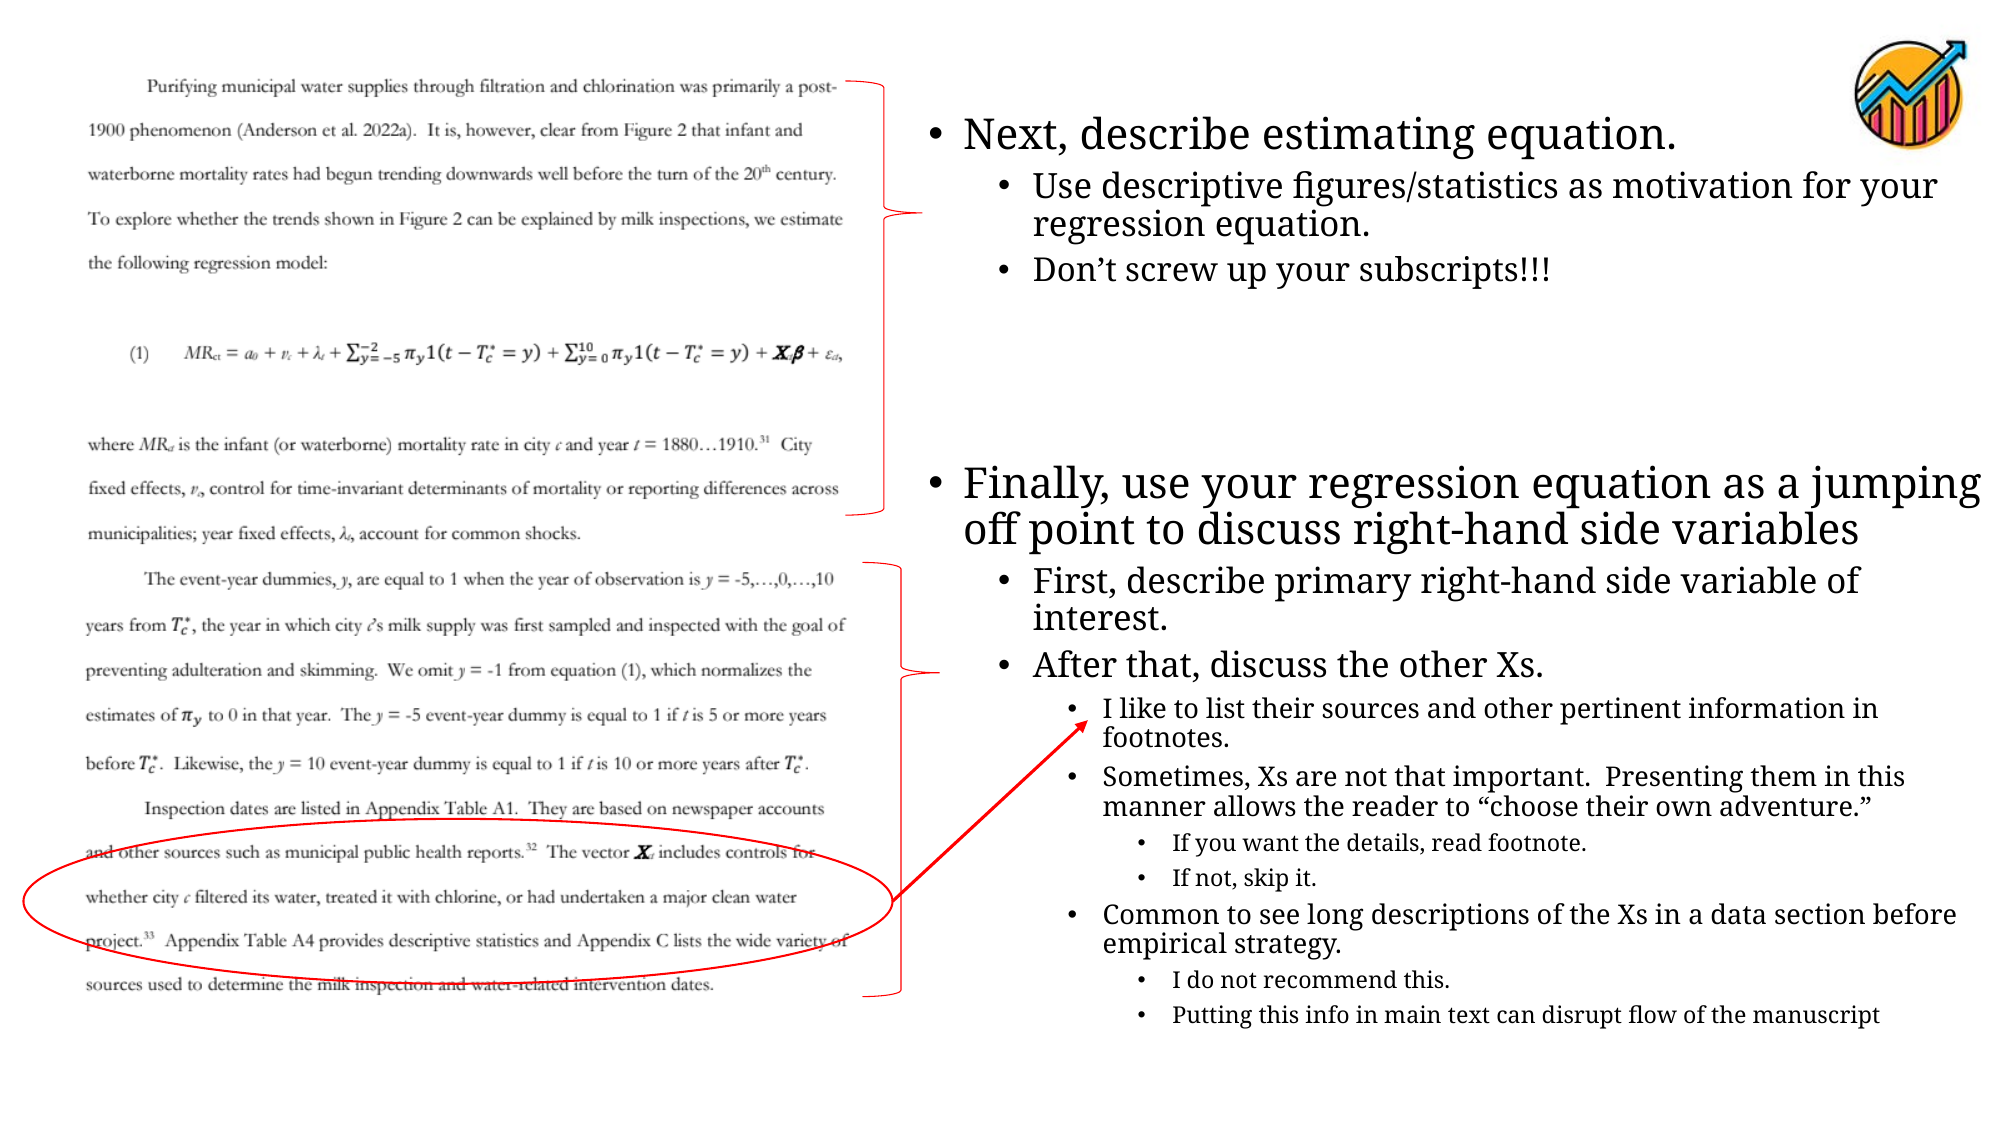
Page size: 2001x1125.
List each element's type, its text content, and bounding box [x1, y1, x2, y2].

picture [1820, 5, 2000, 105]
picture [23, 57, 917, 563]
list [36, 563, 904, 1030]
text_box [22, 880, 36, 923]
text_box [904, 668, 940, 678]
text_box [892, 720, 1088, 902]
text_box Next, describe estimating equation. Use descriptive figures/statistics as motivation for your regression equation. Don’t screw up your subscripts!!! Finally, use your regression equation as a jumping off point to discuss right-hand side variables First, describe primary right-hand side variable of interest. After that, discuss the other Xs. I like to list their sources and other pertinent information in footnotes. Sometimes, Xs are not that important. Presenting them in this manner allows the reader to “choose their own adventure.” If you want the details, read footnote. If not, skip it. Common to see long descriptions of the Xs in a data section before empirical strategy. I do not recommend this. Putting this info in main text can disrupt flow of the manuscript [913, 105, 2000, 1068]
